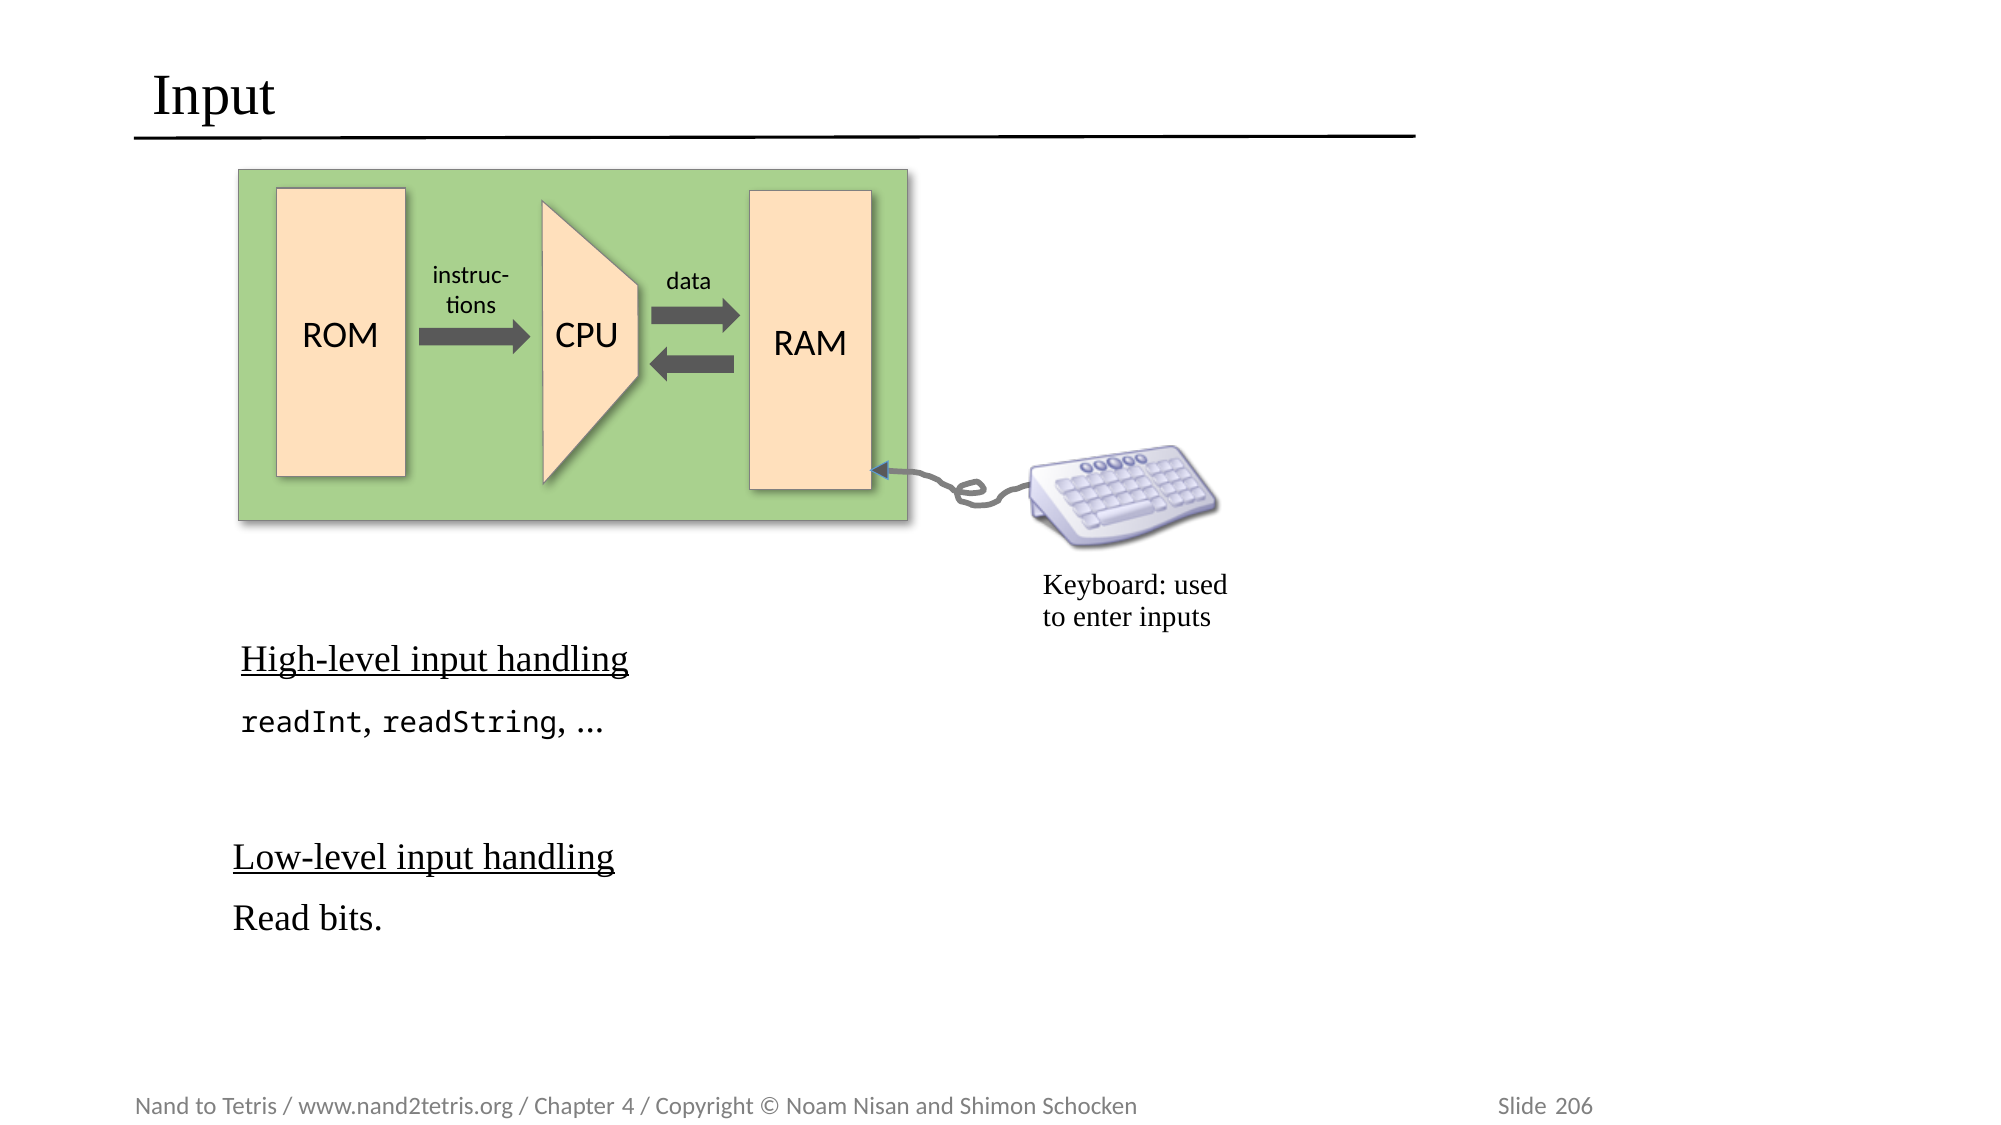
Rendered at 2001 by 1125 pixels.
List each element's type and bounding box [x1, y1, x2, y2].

title [137, 48, 1417, 144]
text_box [217, 169, 1869, 998]
